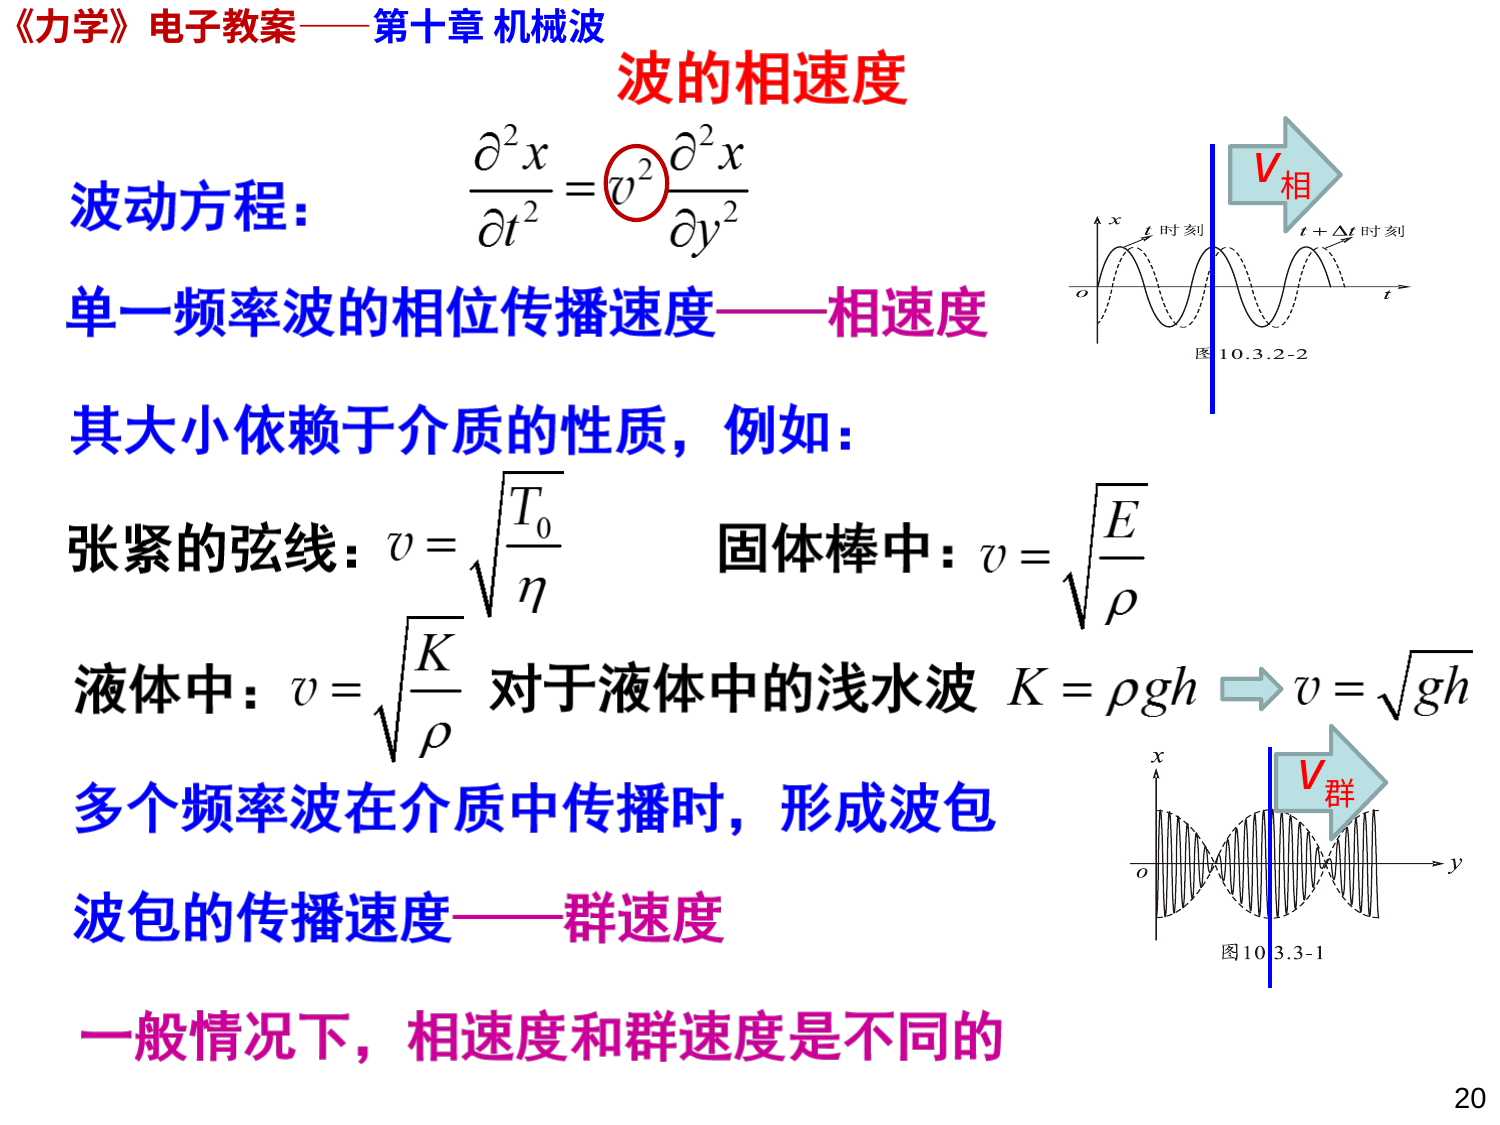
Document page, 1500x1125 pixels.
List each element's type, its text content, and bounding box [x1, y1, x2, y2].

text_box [1229, 117, 1341, 232]
picture [29, 20, 1269, 1098]
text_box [1275, 725, 1387, 840]
picture [1213, 204, 1439, 363]
text_box [1220, 666, 1284, 712]
picture [1271, 746, 1469, 974]
picture [1290, 644, 1479, 725]
slide_number 20 [1151, 1071, 1500, 1107]
